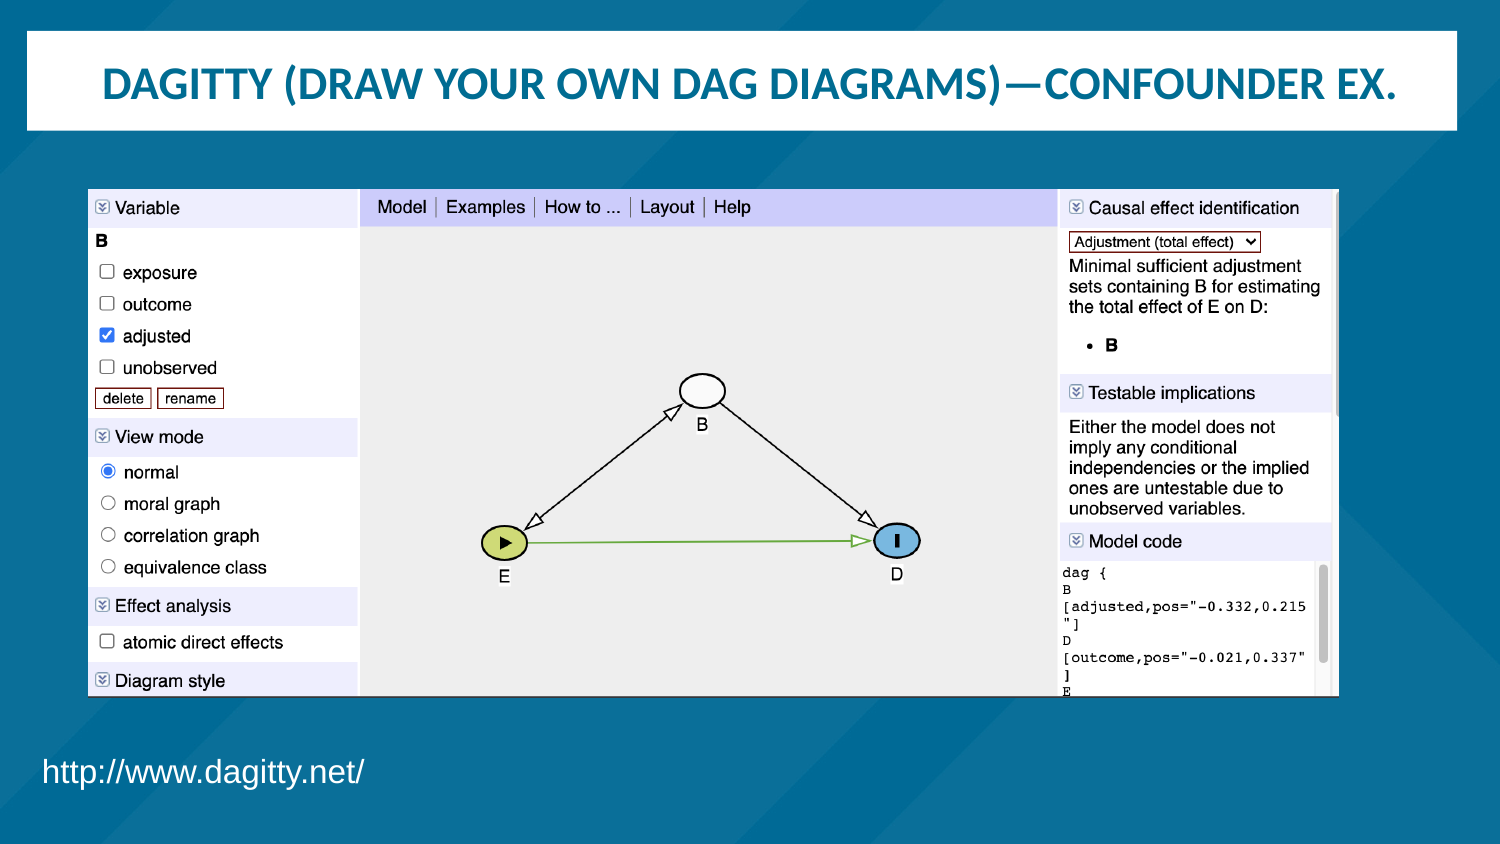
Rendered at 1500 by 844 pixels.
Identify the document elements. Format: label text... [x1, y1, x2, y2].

text_box http://www.dagitty.net/ [27, 742, 924, 798]
picture [89, 190, 1338, 697]
title DAGitty (draw Your own dag diagrams)—confounder ex. [27, 30, 1458, 131]
